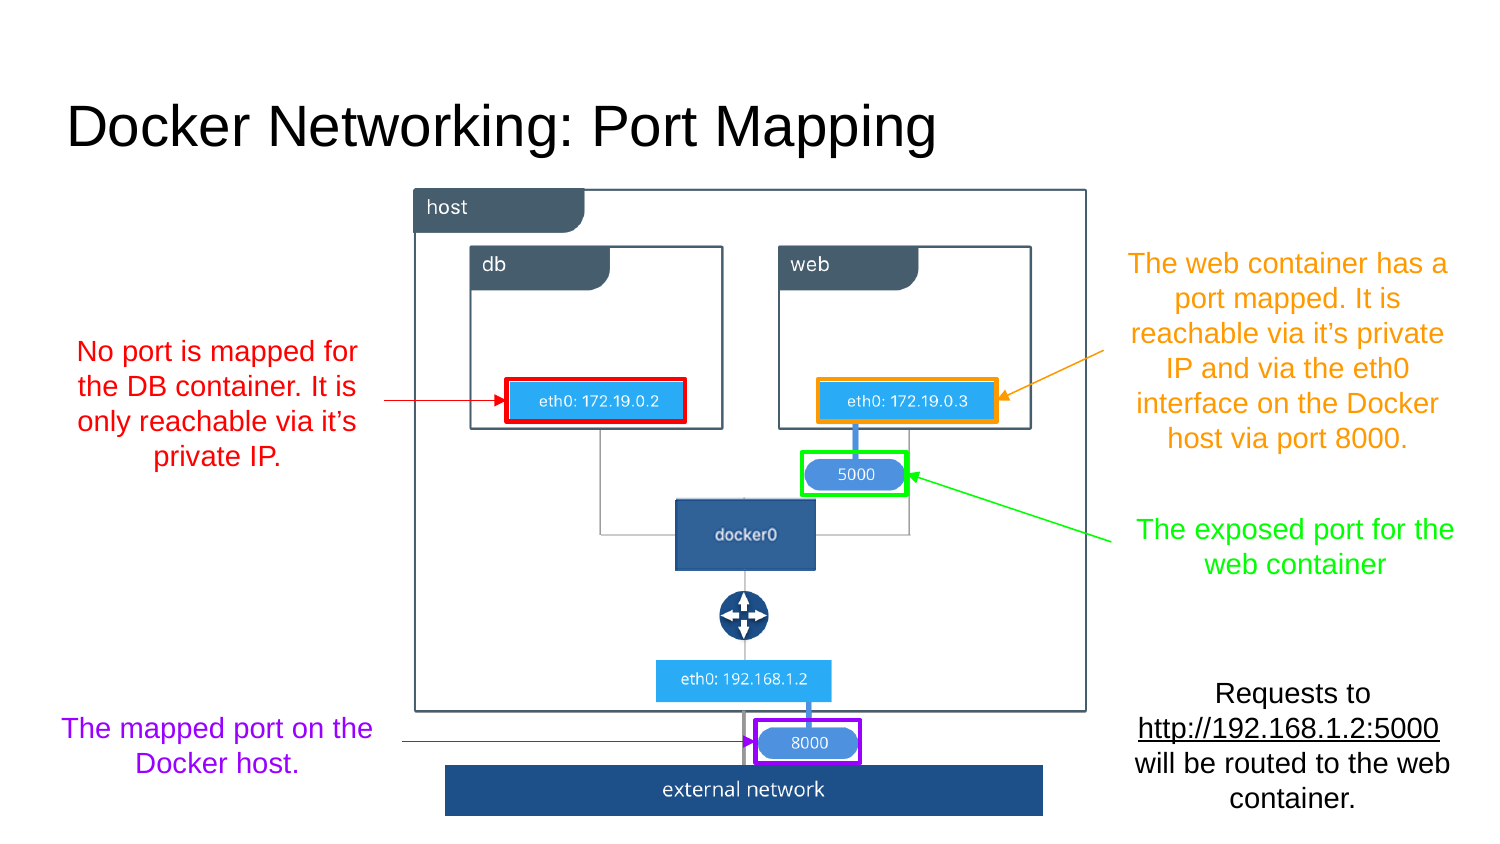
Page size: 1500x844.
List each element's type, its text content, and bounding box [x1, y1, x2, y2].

title Docker Networking: Port Mapping [51, 72, 1449, 167]
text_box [906, 473, 1112, 543]
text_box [413, 188, 1087, 816]
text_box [996, 349, 1104, 401]
text_box The exposed port for the web container [1111, 495, 1481, 589]
text_box No port is mapped for the DB container. It is only reachable via it’s private IP. [51, 317, 384, 483]
text_box The web container has a port mapped. It is reachable via it’s private IP and via the eth0 interface on the Docker host via port 8000. [1103, 229, 1473, 471]
text_box Requests to http://192.168.1.2:5000 will be routed to the web container. [1090, 659, 1500, 816]
text_box The mapped port on the Docker host. [33, 694, 402, 789]
